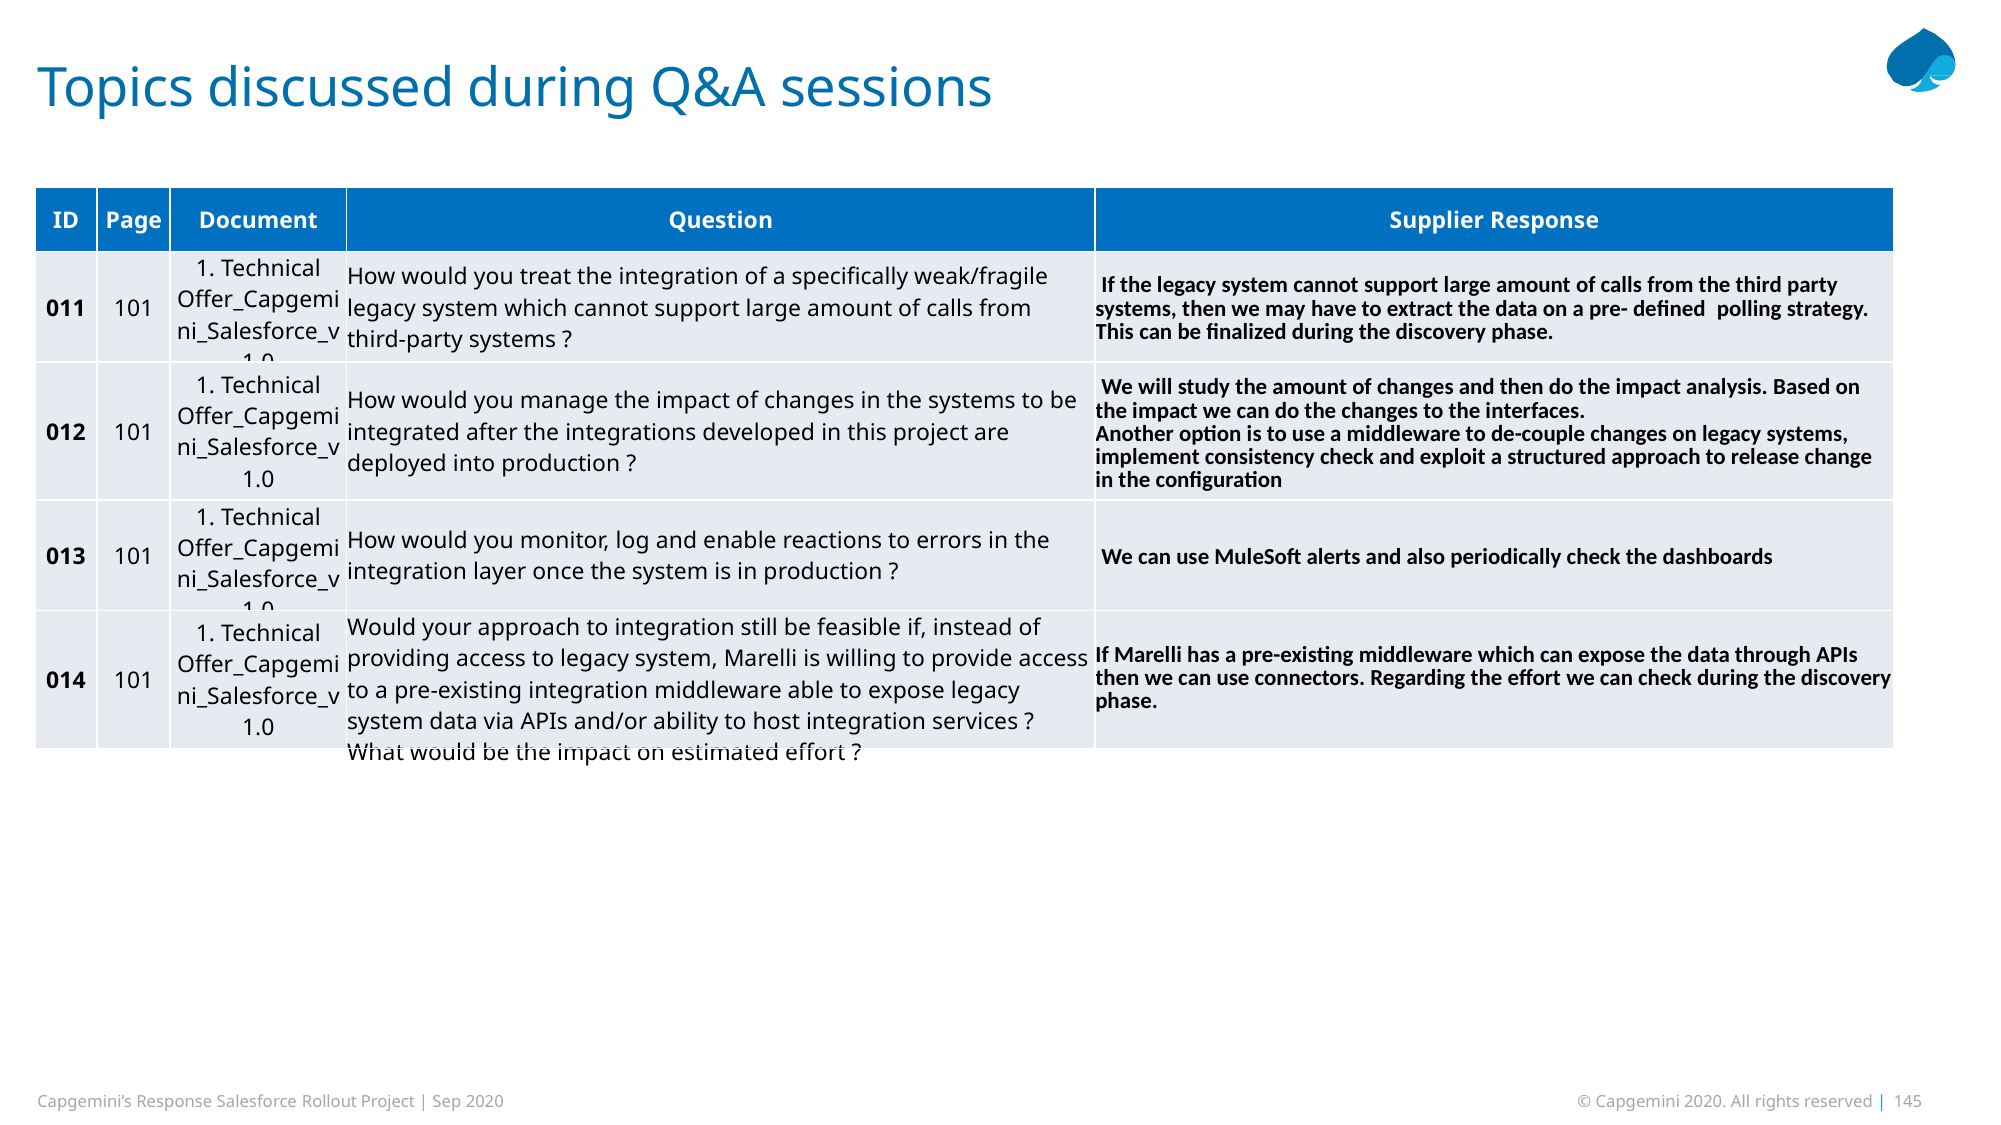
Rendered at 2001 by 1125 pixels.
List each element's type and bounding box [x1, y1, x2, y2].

table_cell [171, 501, 346, 610]
table_cell [1096, 501, 1893, 610]
table_cell [36, 501, 96, 610]
text_box [1575, 1088, 1963, 1125]
table_cell [98, 363, 169, 499]
table_cell [36, 363, 96, 499]
table_cell [98, 252, 169, 361]
table_cell [171, 363, 346, 499]
table_cell [1096, 611, 1893, 748]
table_cell [36, 611, 96, 748]
table_cell [1096, 363, 1893, 499]
table_cell [347, 252, 1094, 361]
table_cell [98, 611, 169, 748]
table_cell [347, 611, 1094, 748]
table_cell [171, 252, 346, 361]
table_header [1096, 188, 1893, 251]
table_header [36, 188, 96, 251]
table_cell [347, 363, 1094, 499]
table_cell [98, 501, 169, 610]
table_header [171, 188, 346, 251]
table_header [347, 188, 1094, 251]
table_cell [36, 252, 96, 361]
table_cell [171, 611, 346, 748]
table_header [98, 188, 169, 251]
footer [35, 1088, 548, 1125]
table_cell [1096, 252, 1893, 361]
text_box [35, 50, 1188, 117]
table_cell [347, 501, 1094, 610]
